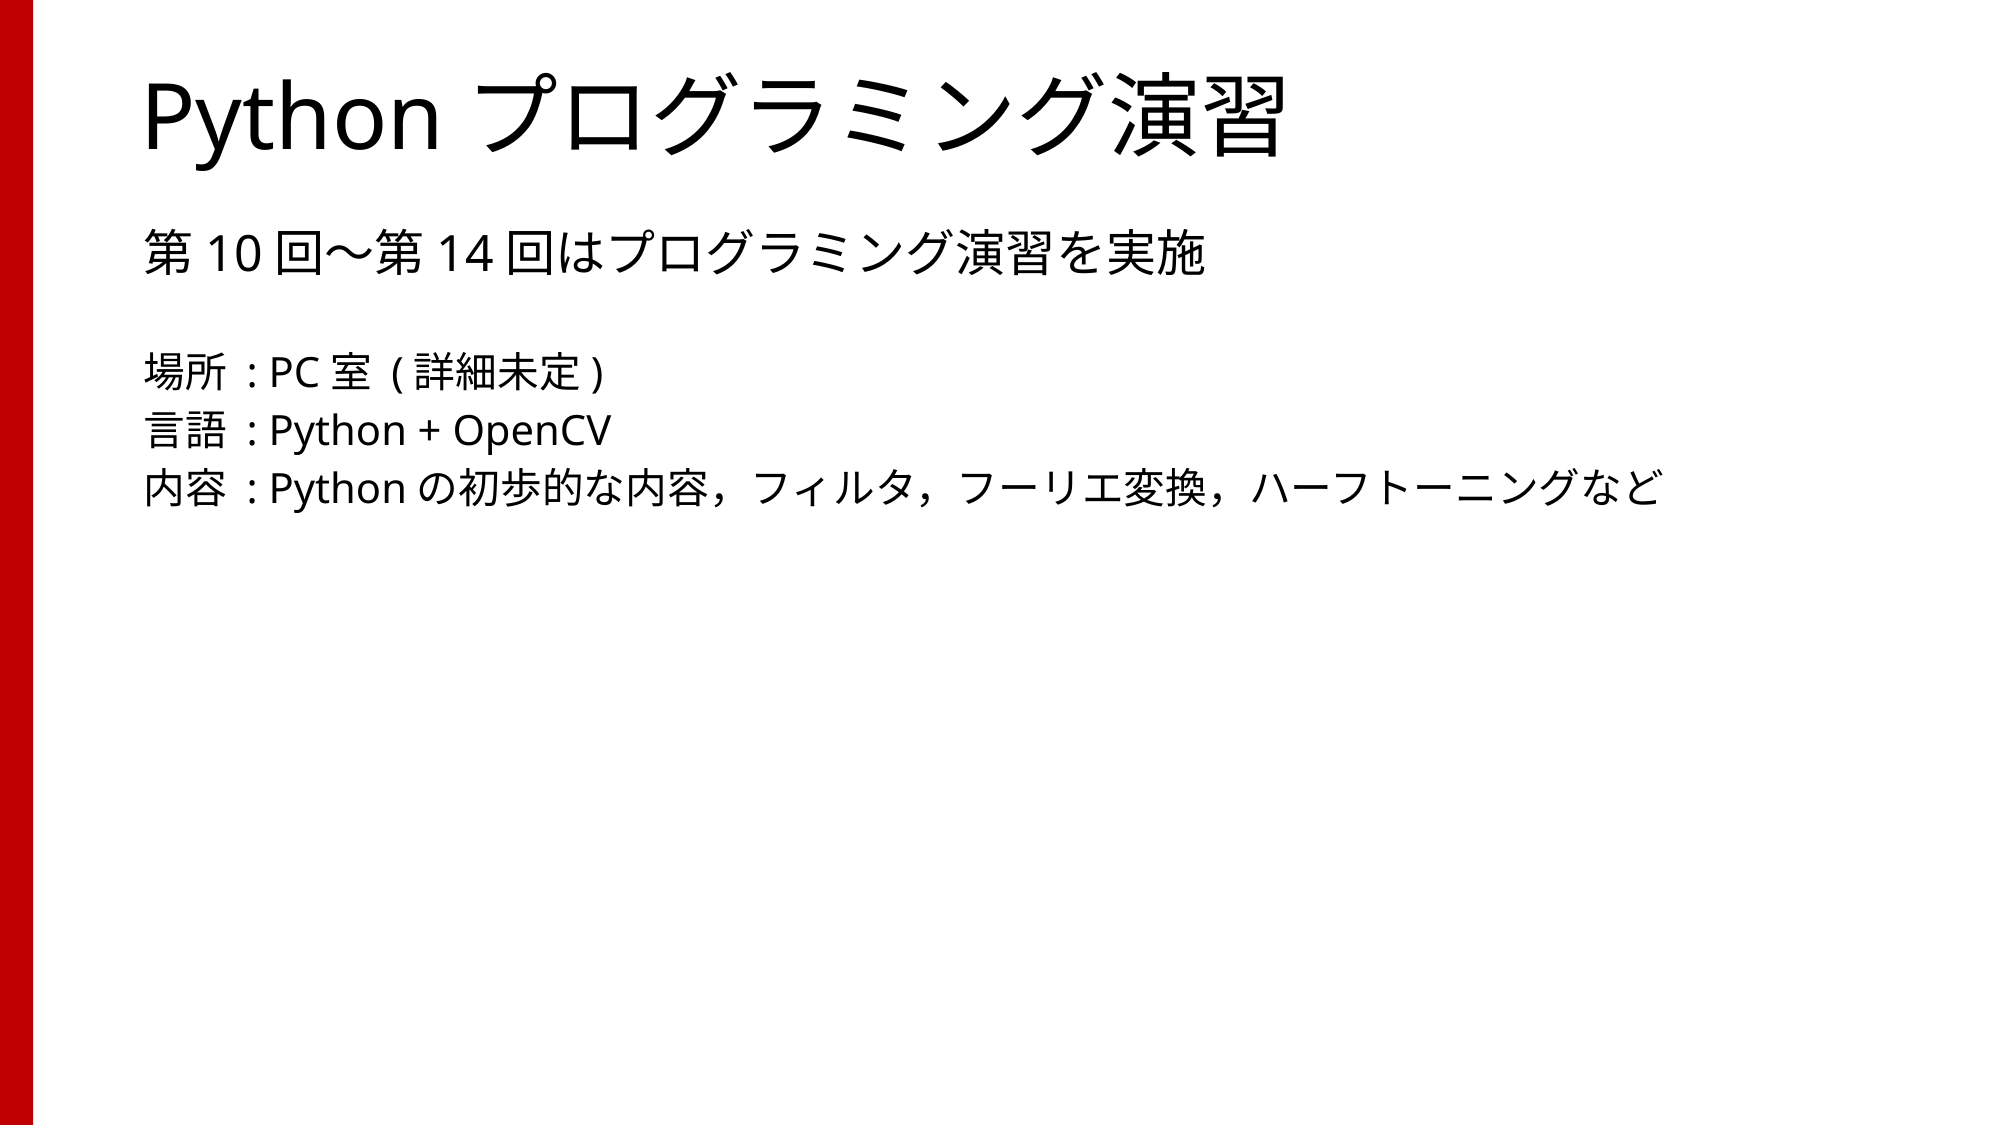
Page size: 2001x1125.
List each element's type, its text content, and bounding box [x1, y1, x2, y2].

list 第10回～第14回はプログラミング演習を実施 場所 : PC室 (詳細未定) 言語 : Python + OpenCV 内容 : Pythonの初歩的な内容，フィルタ，フーリエ変換，ハーフトーニングなど [128, 220, 2000, 1090]
title Pythonプログラミング演習 [125, 59, 2000, 181]
